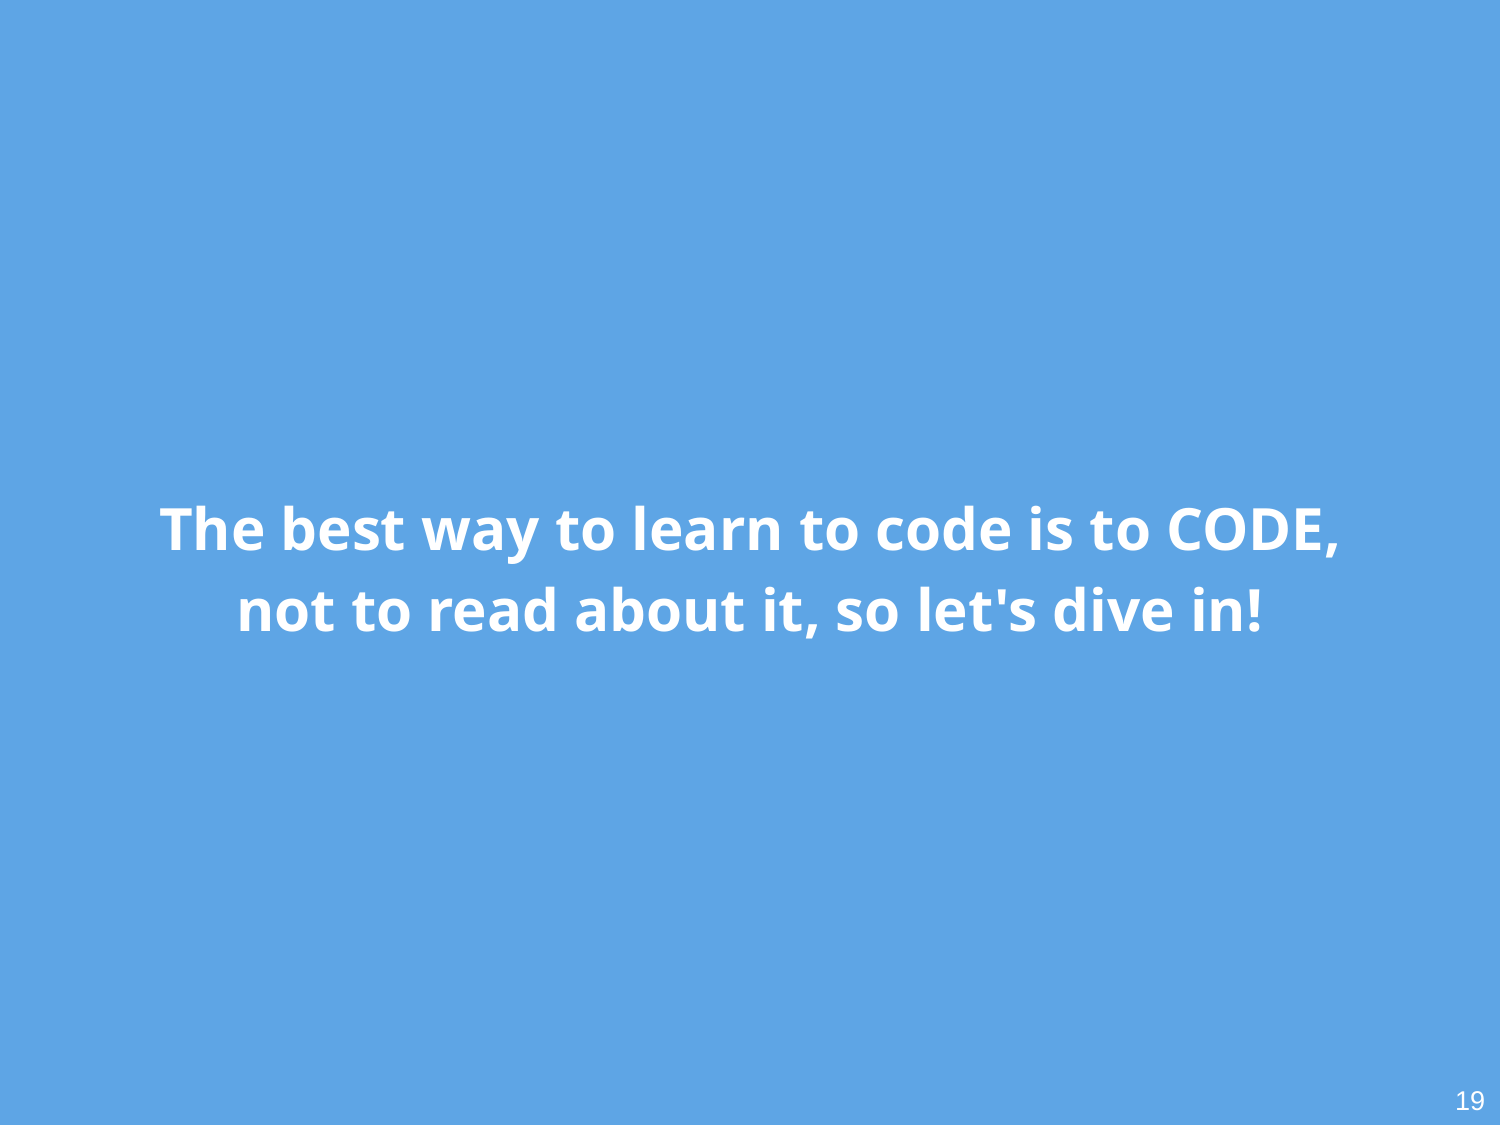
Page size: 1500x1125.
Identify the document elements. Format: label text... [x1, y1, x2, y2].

title The best way to learn to code is to CODE, not to read about it, so let's dive in! [98, 128, 1402, 997]
